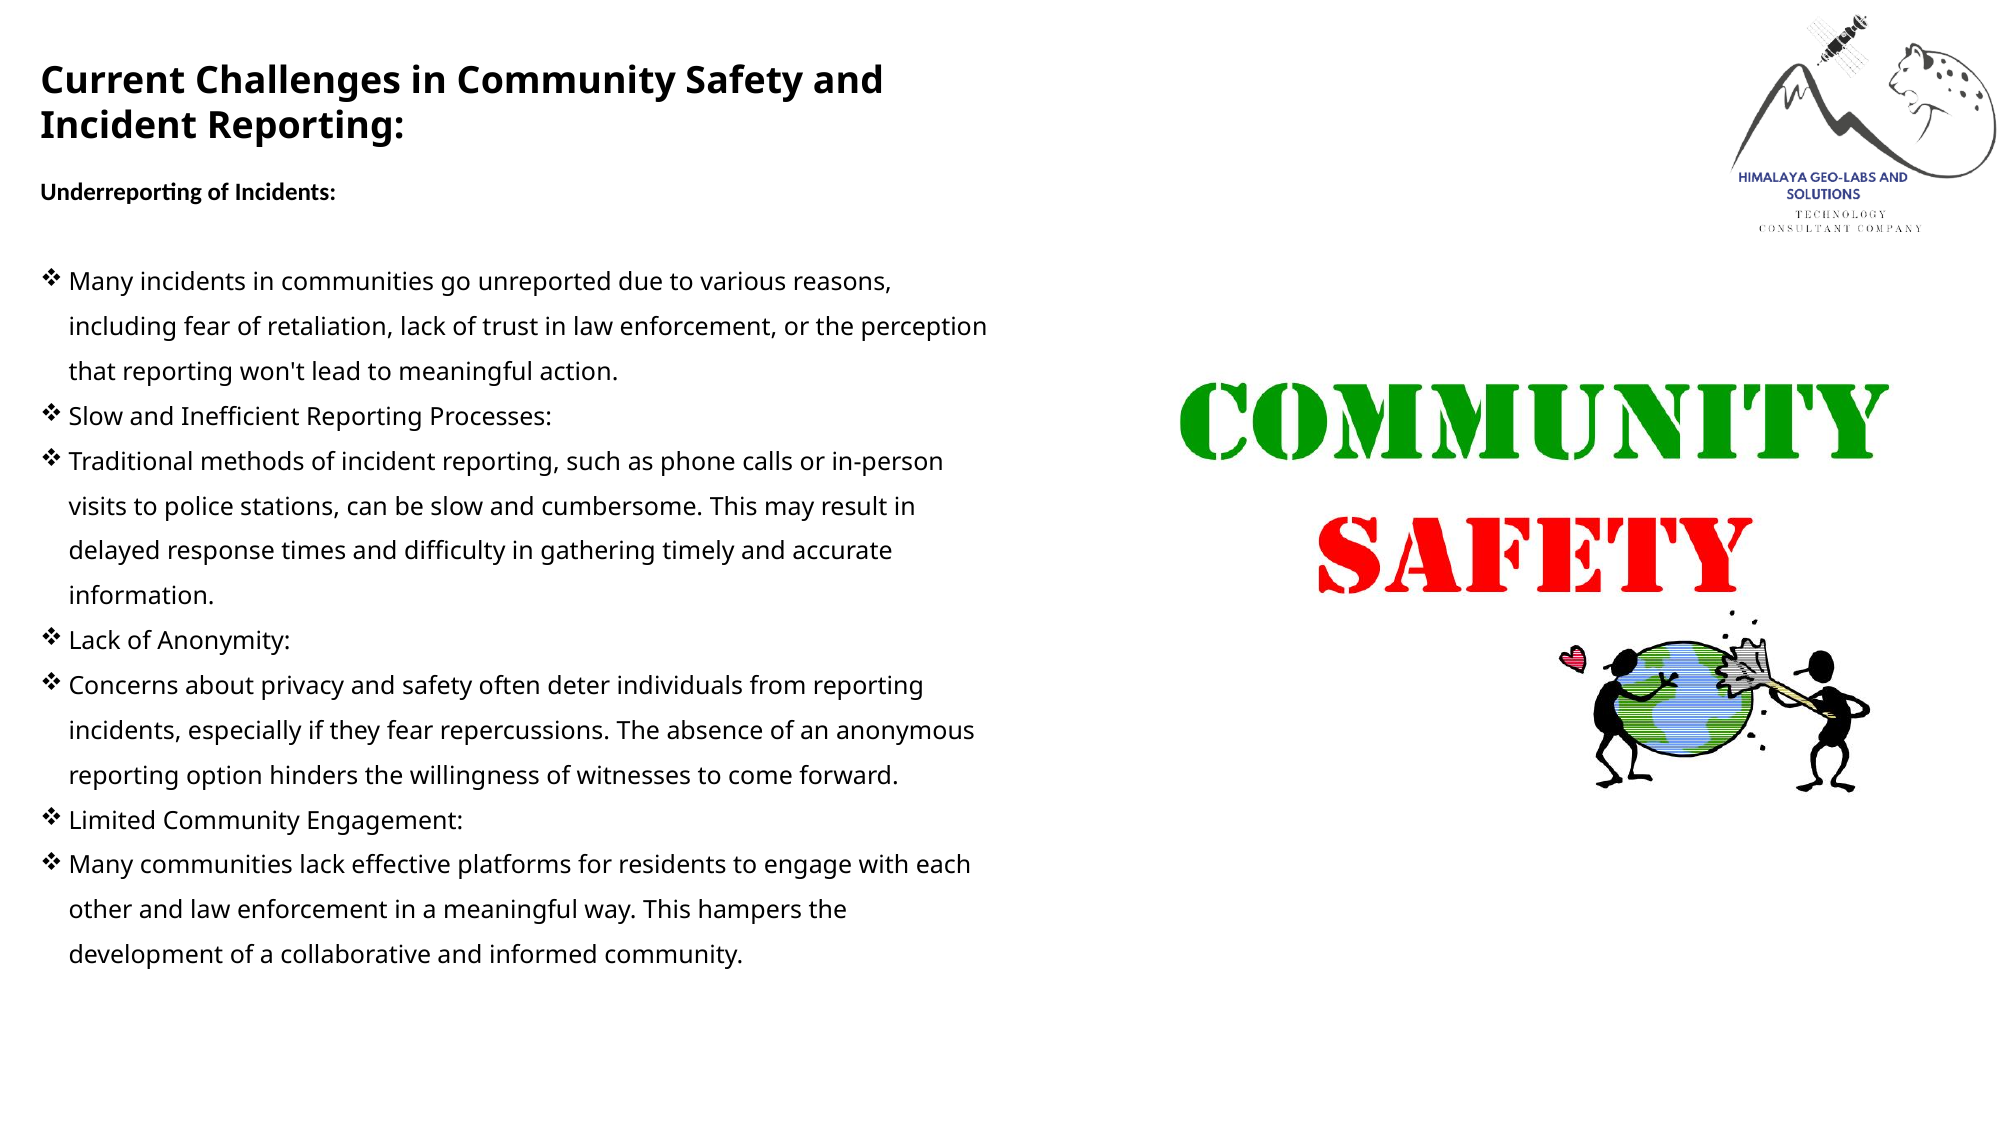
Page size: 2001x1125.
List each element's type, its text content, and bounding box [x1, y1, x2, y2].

picture [1100, 289, 1946, 856]
picture [1728, 0, 2000, 271]
text_box Current Challenges in Community Safety and Incident Reporting: Underreporting of Incidents: Many incidents in communities go unreported due to various reasons, including fear of retaliation, lack of trust in law enforcement, or the perception that reporting won't lead to meaningful action. Slow and Inefficient Reporting Processes: Traditional methods of incident reporting, such as phone calls or in-person visits to police stations, can be slow and cumbersome. This may result in delayed response times and difficulty in gathering timely and accurate information. Lack of Anonymity: Concerns about privacy and safety often deter individuals from reporting incidents, especially if they fear repercussions. The absence of an anonymous reporting option hinders the willingness of witnesses to come forward. Limited Community Engagement: Many communities lack effective platforms for residents to engage with each other and law enforcement in a meaningful way. This hampers the development of a collaborative and informed community. [25, 48, 1006, 977]
